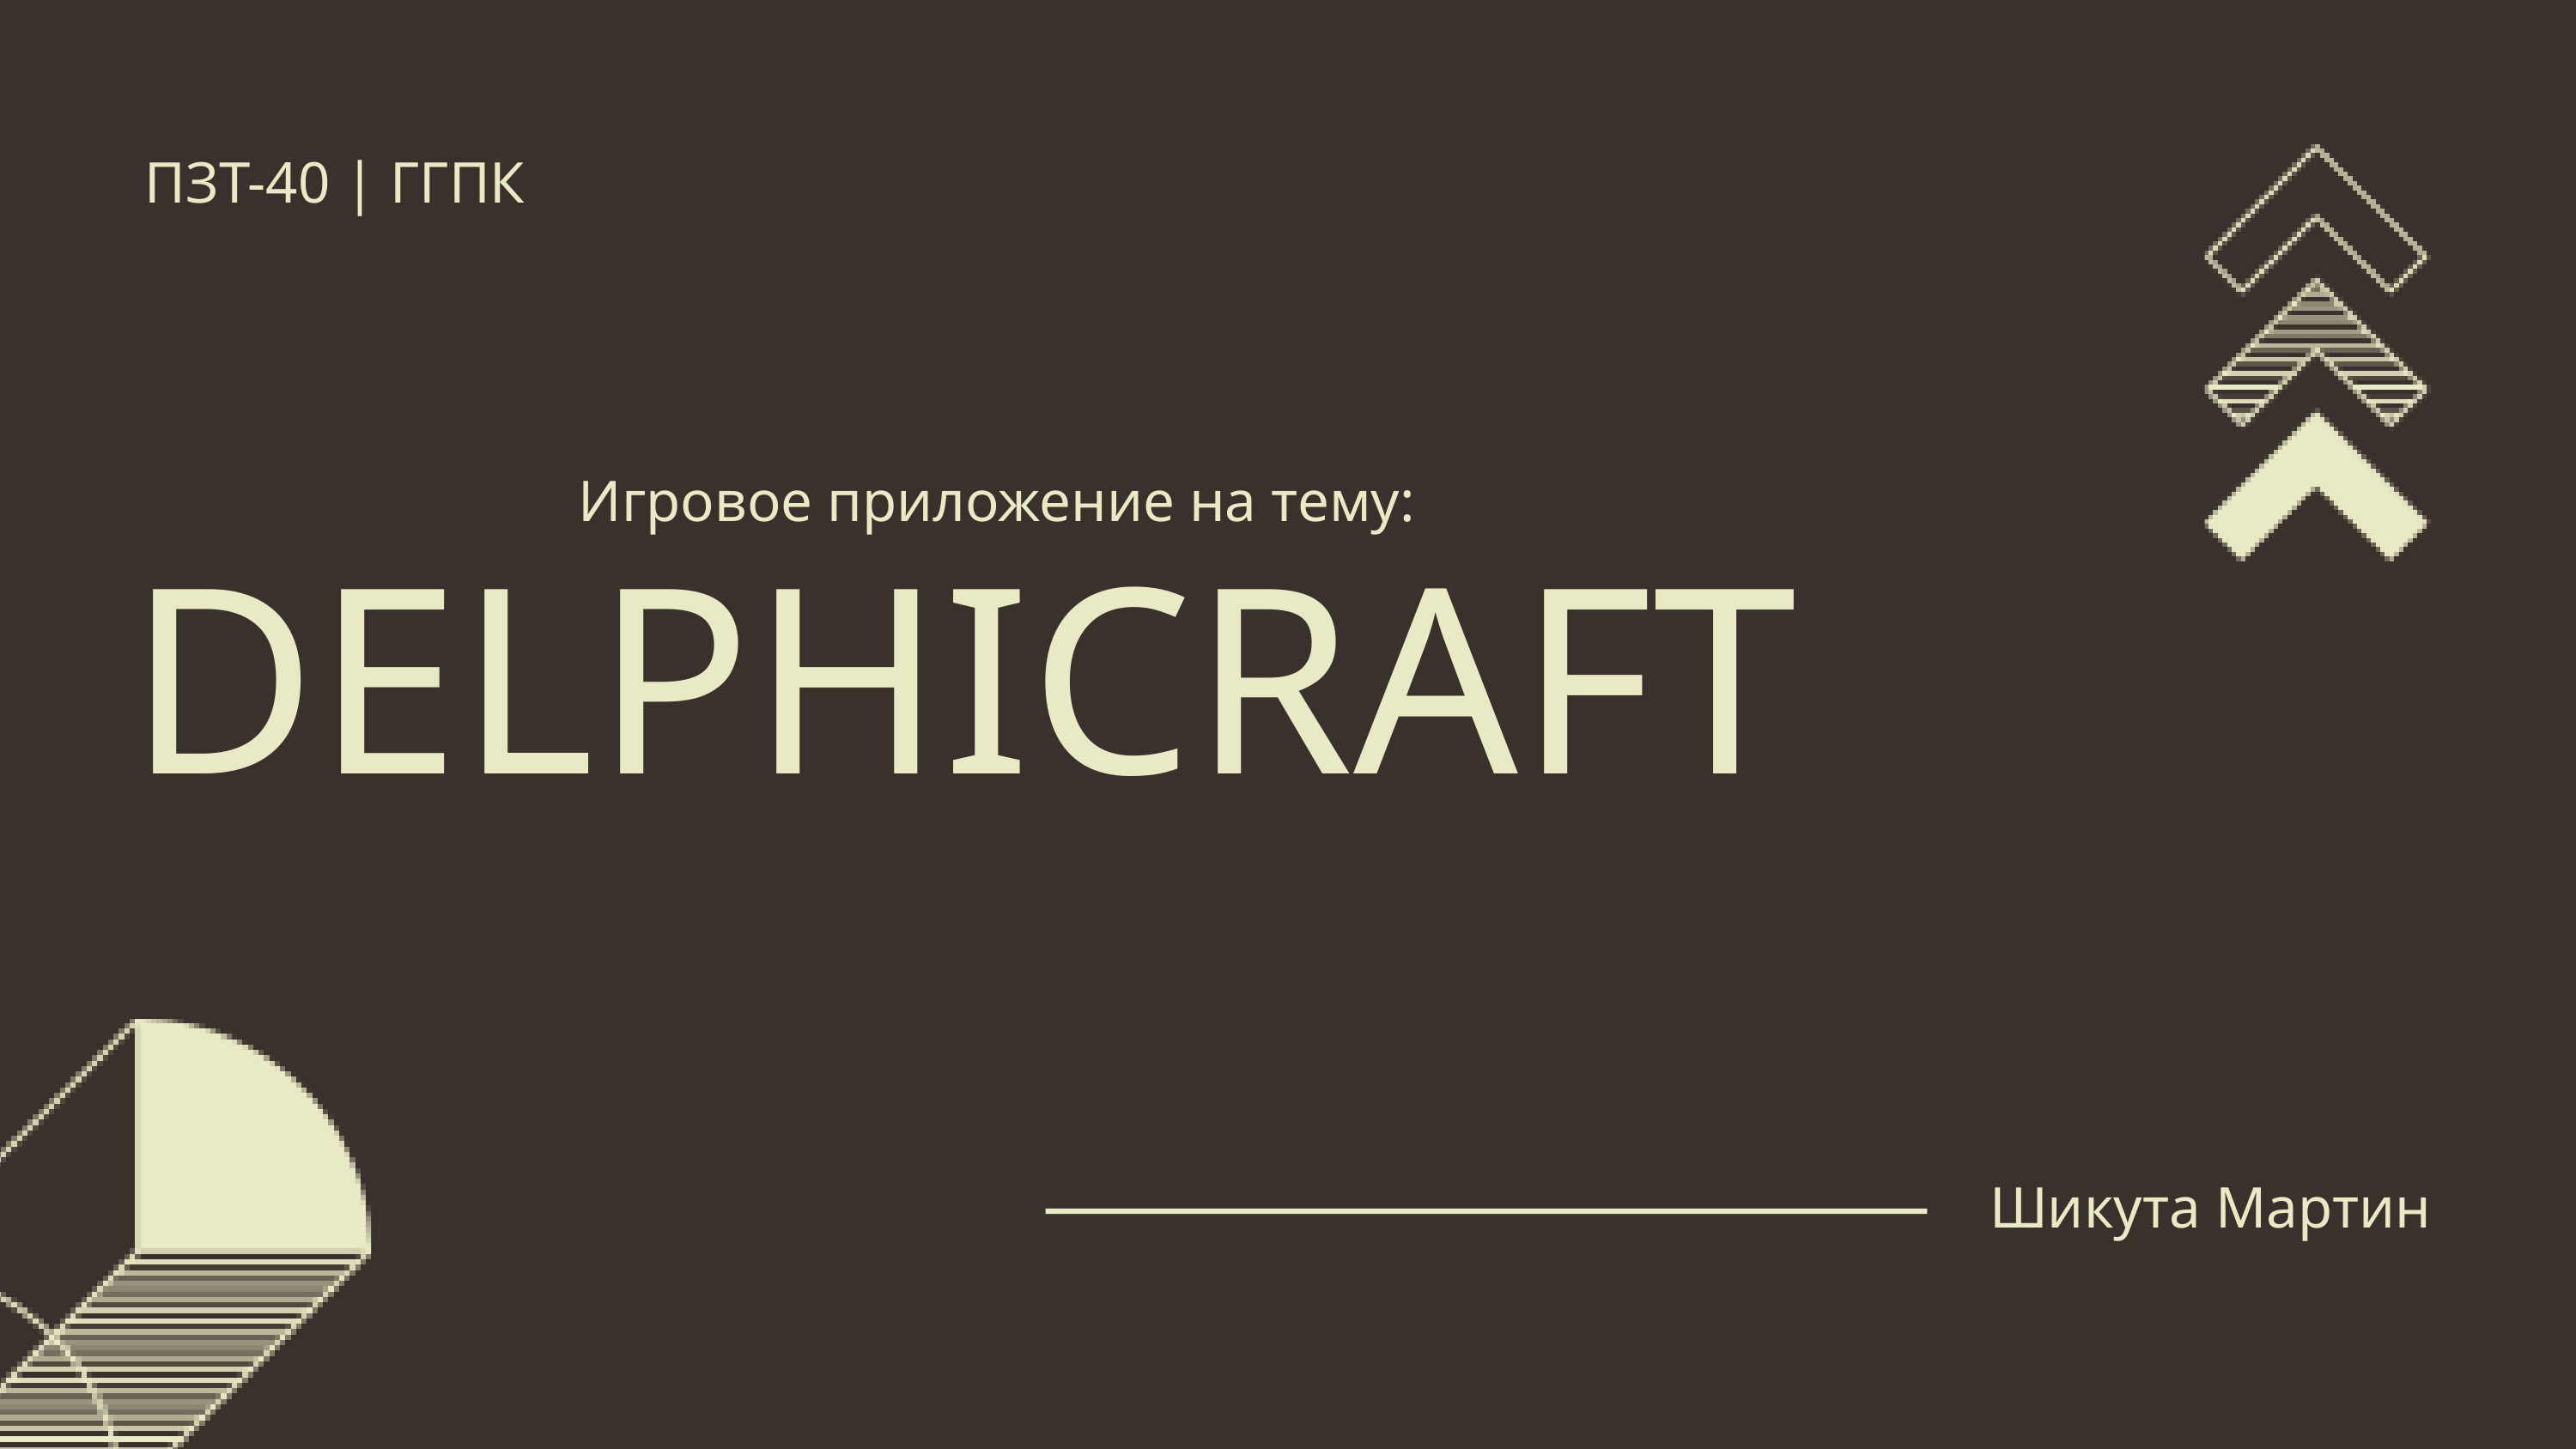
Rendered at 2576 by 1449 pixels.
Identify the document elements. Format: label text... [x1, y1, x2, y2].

text_box ПЗТ-40 | ГГПК [144, 135, 659, 215]
text_box Шикута Мартин [1917, 1161, 2432, 1240]
text_box [2204, 144, 2432, 561]
text_box DELPHICRAFT [128, 567, 2205, 826]
text_box Игровое приложение на тему: [502, 453, 1416, 533]
text_box [0, 1019, 372, 1449]
